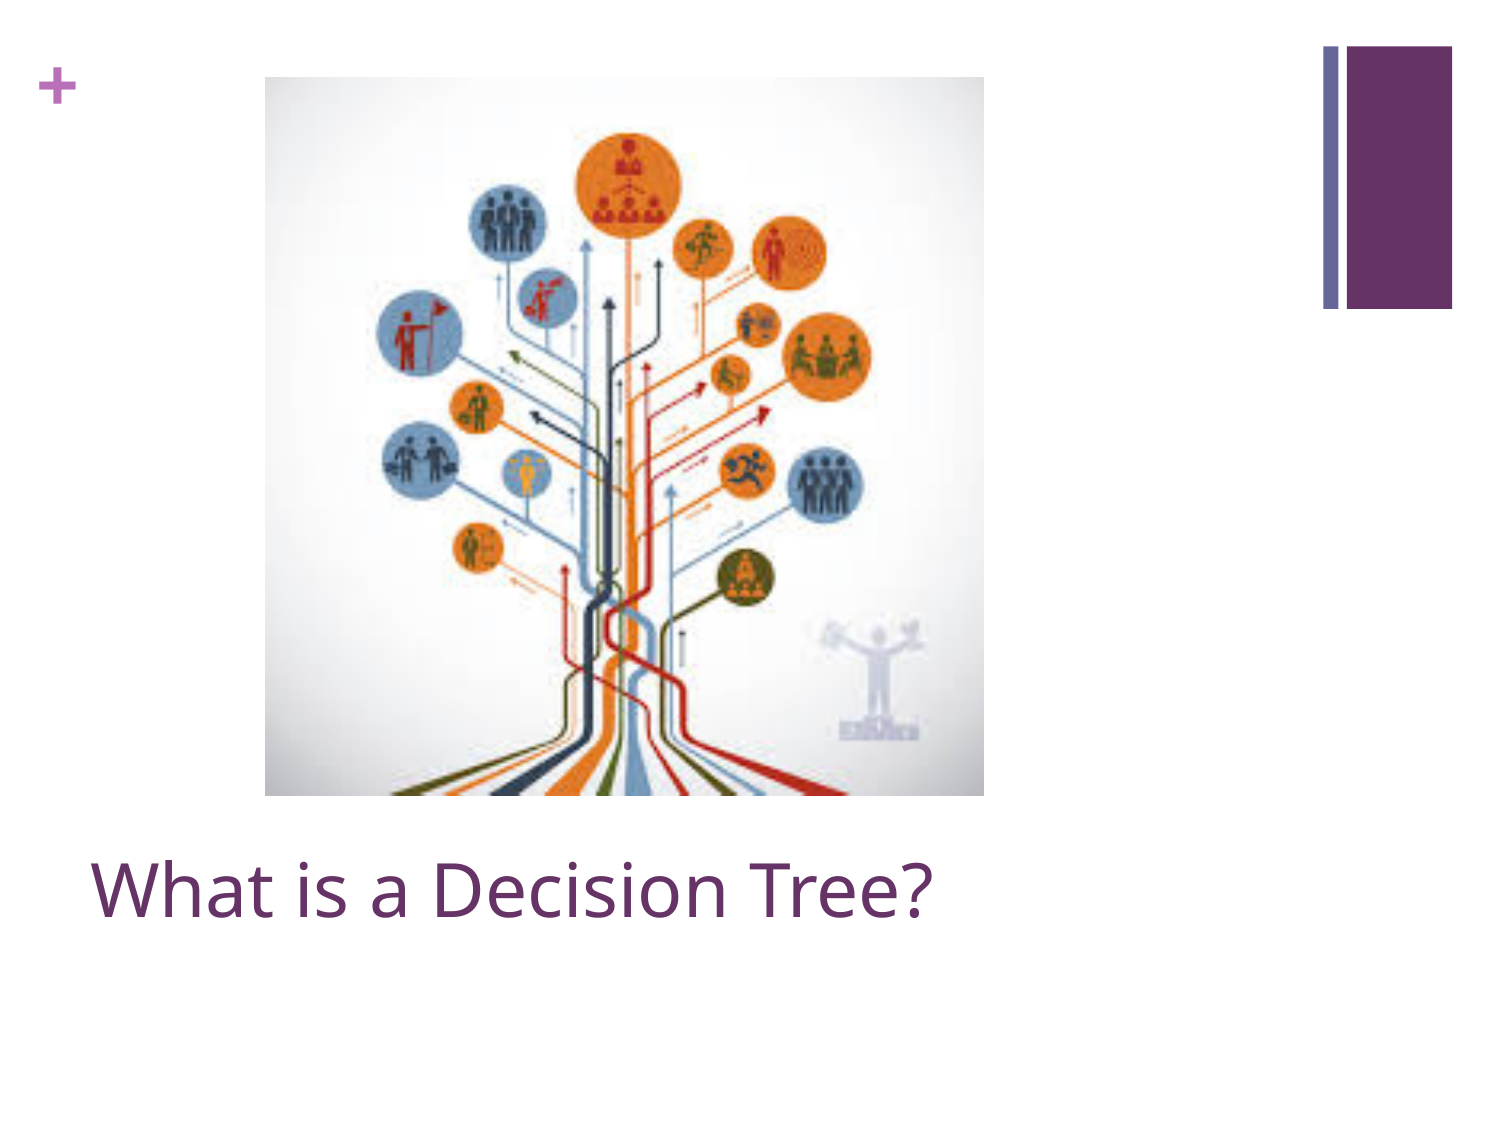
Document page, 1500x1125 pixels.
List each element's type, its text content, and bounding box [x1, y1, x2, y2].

title What is a Decision Tree? [75, 834, 1425, 1023]
picture [264, 77, 984, 797]
